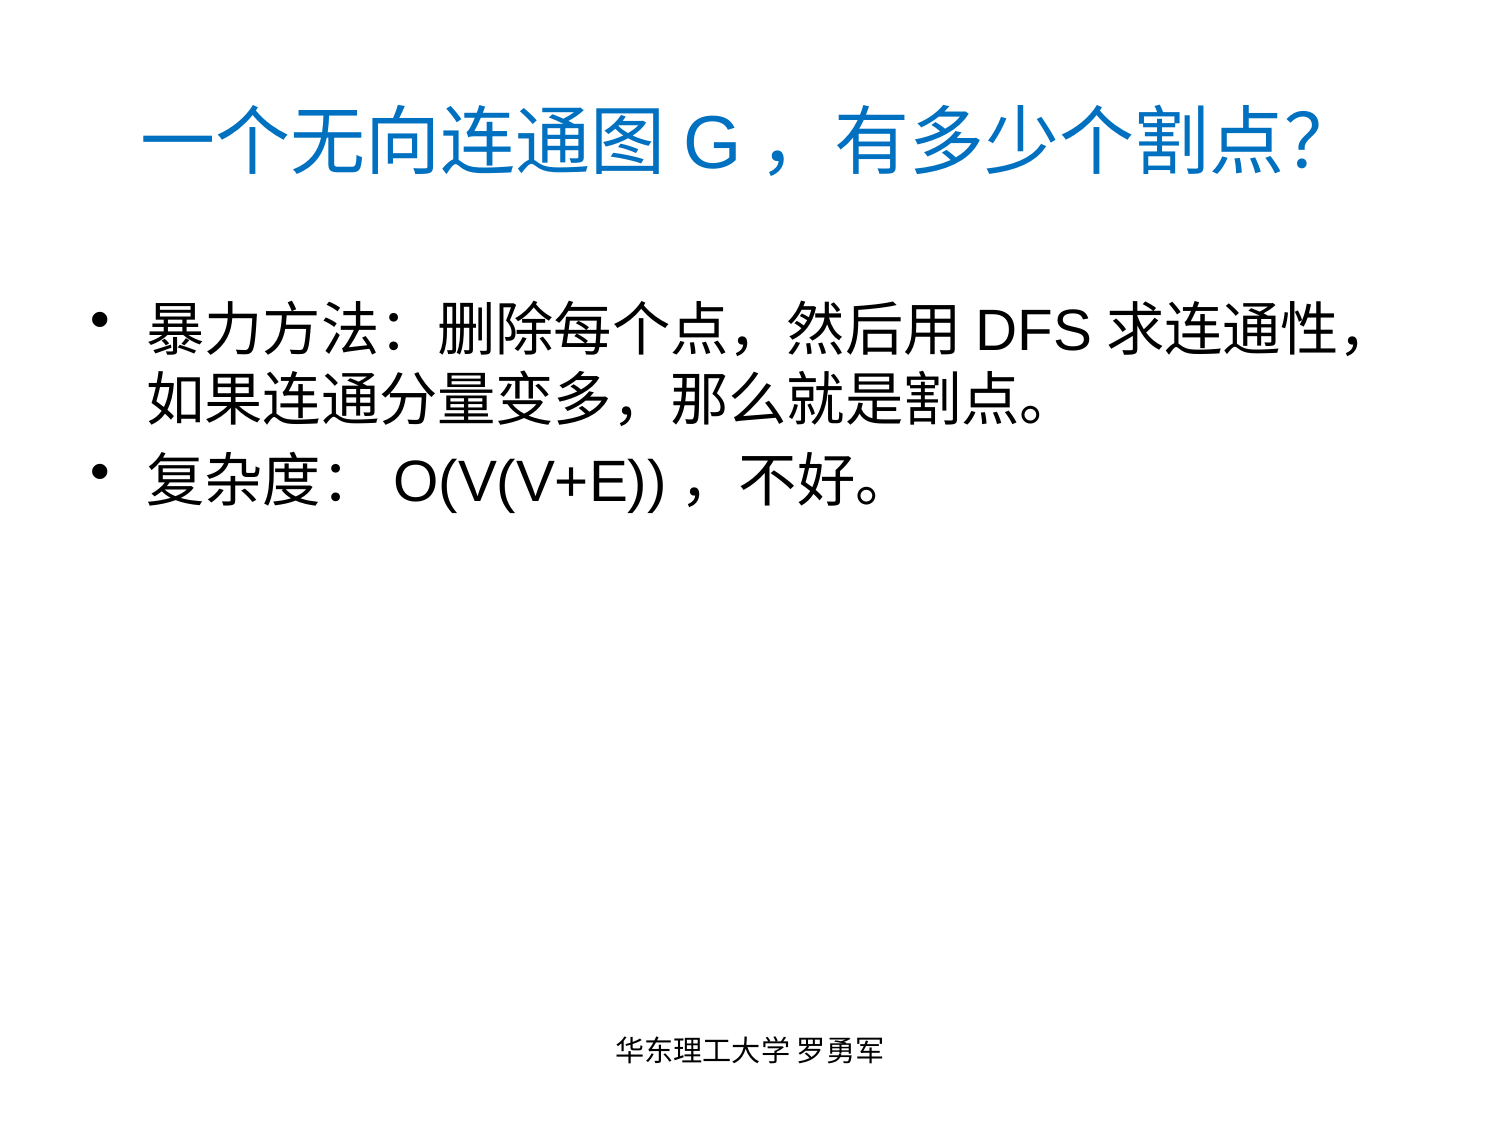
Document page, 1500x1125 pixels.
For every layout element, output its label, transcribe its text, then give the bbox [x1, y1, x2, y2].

list 暴力方法：删除每个点，然后用DFS求连通性，如果连通分量变多，那么就是割点。 复杂度：O(V(V+E))，不好。 [75, 284, 1425, 1027]
footer 华东理工大学 罗勇军 [512, 1024, 988, 1103]
title 一个无向连通图G，有多少个割点？ [75, 45, 1425, 233]
